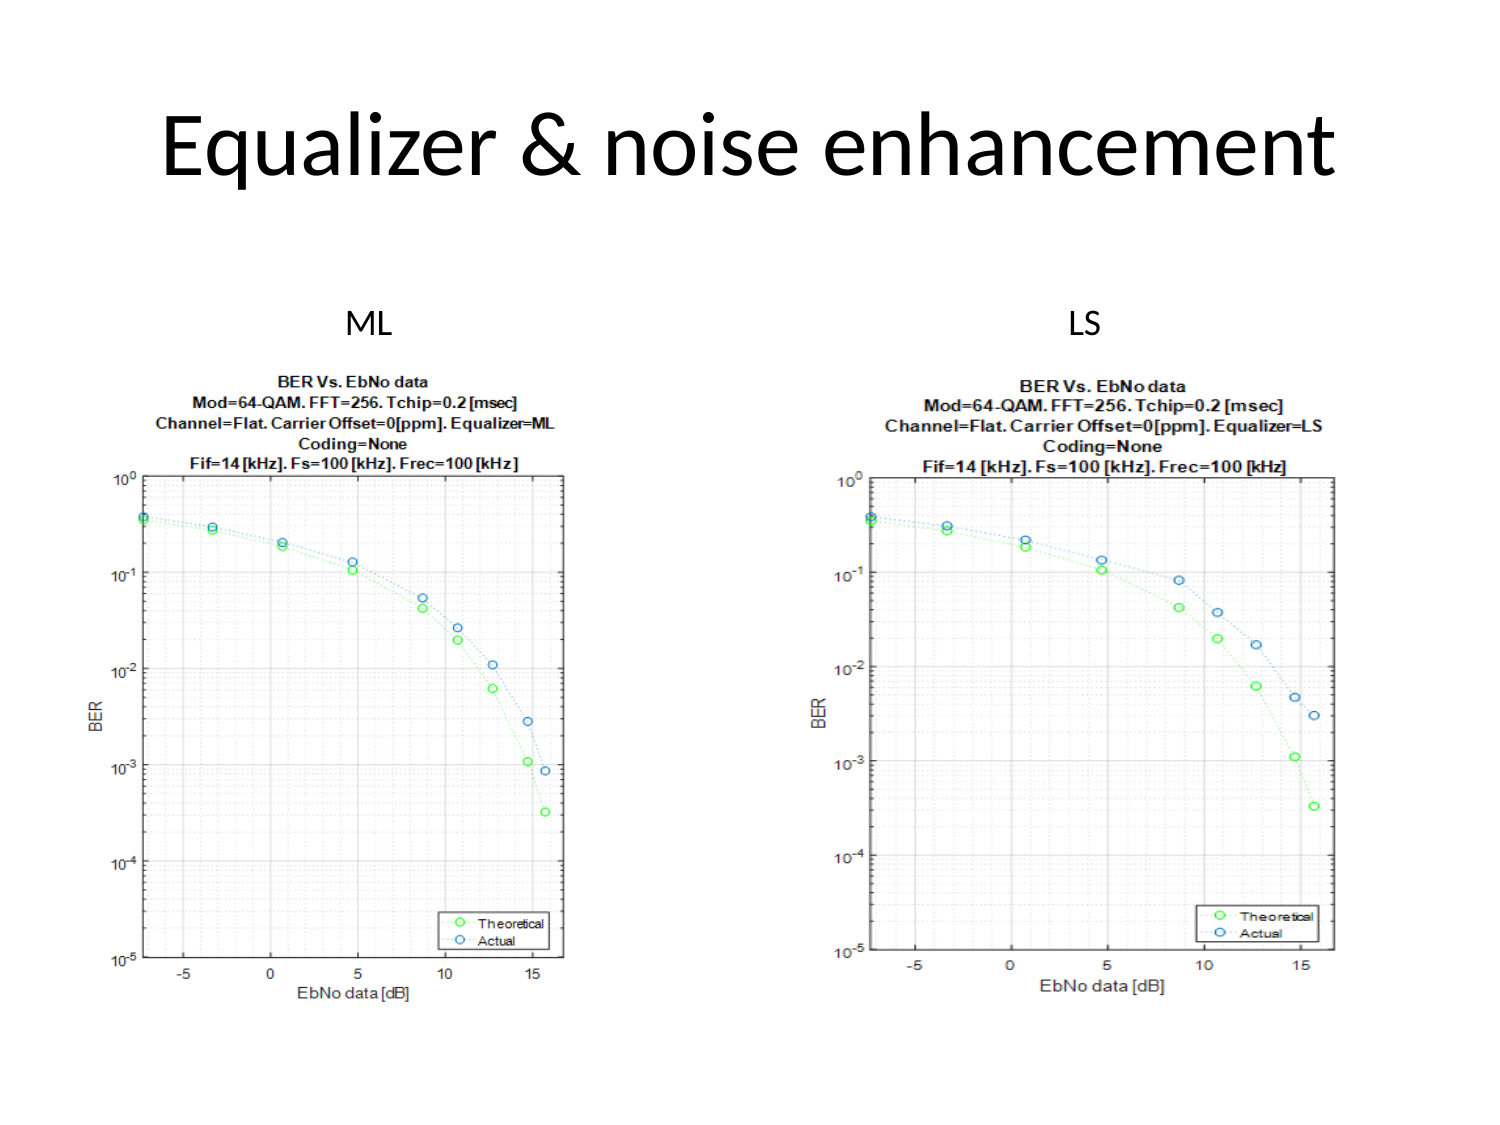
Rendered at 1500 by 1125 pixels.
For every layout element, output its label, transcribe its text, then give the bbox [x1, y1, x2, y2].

title Equalizer & noise enhancement [75, 45, 1425, 233]
picture [64, 361, 609, 1018]
text_box LS [1033, 290, 1117, 351]
text_box ML [324, 290, 408, 351]
picture [751, 361, 1398, 1018]
